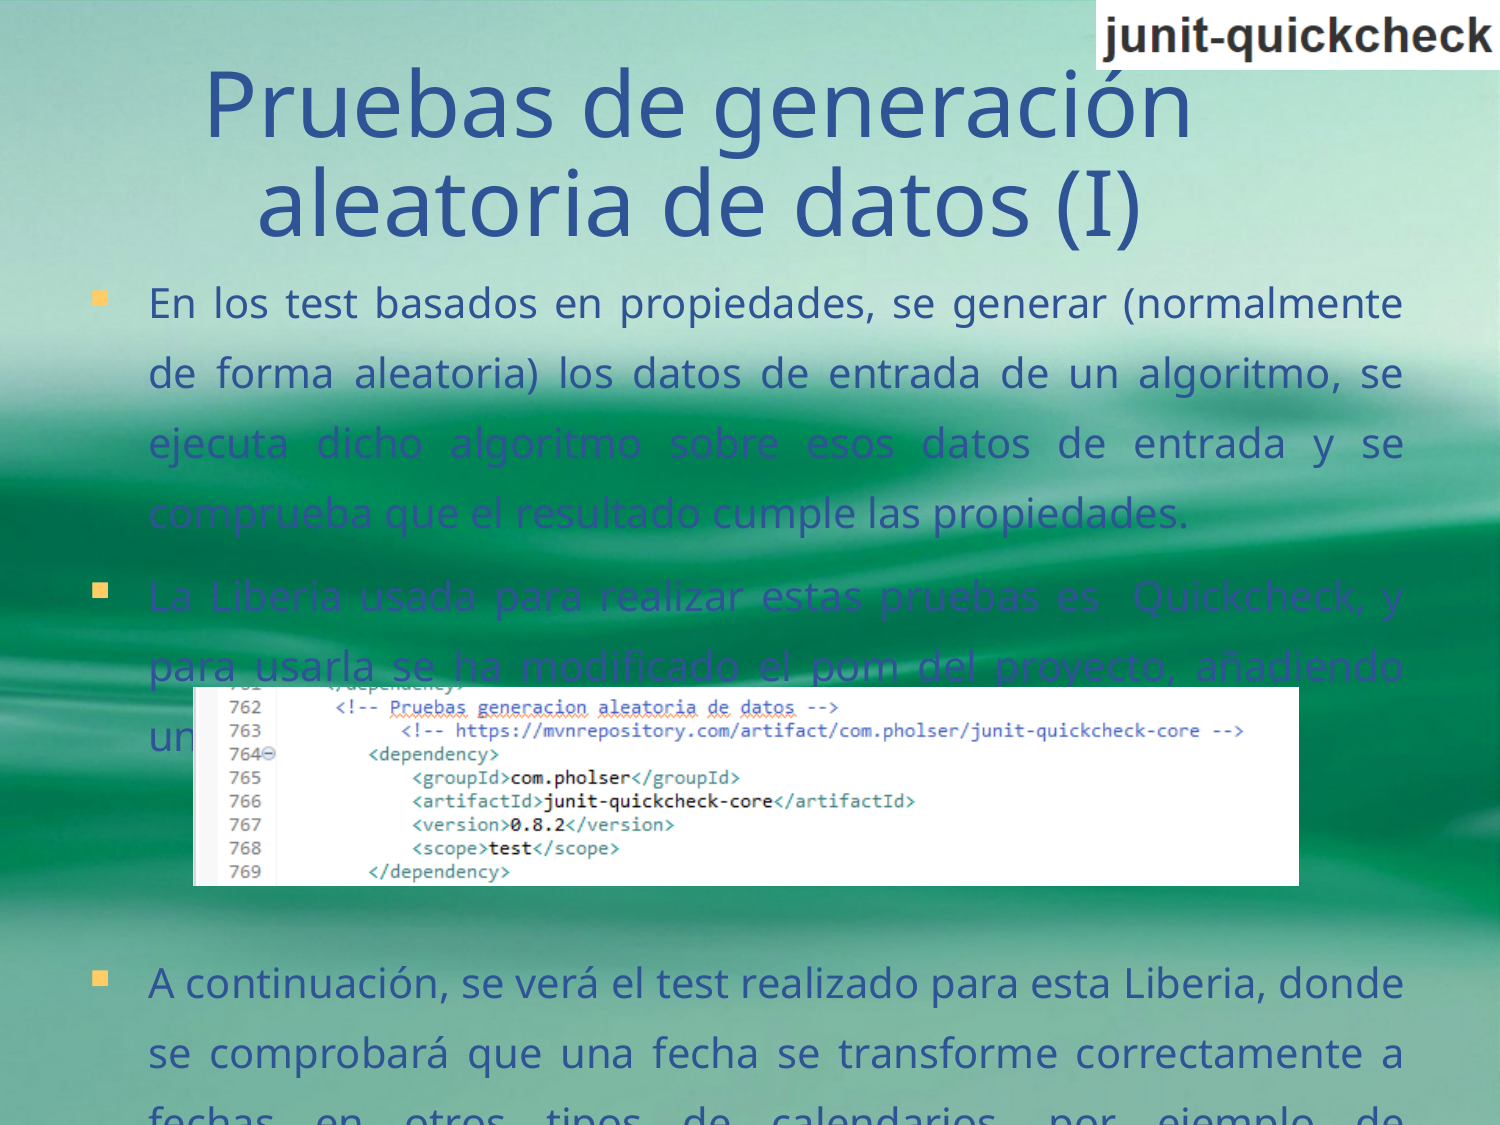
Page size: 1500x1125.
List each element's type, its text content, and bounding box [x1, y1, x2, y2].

picture [193, 687, 1299, 886]
list En los test basados en propiedades, se generar (normalmente de forma aleatoria) los datos de entrada de un algoritmo, se ejecuta dicho algoritmo sobre esos datos de entrada y se comprueba que el resultado cumple las propiedades. La Liberia usada para realizar estas pruebas es Quickcheck, y para usarla se ha modificado el pom del proyecto, añadiendo una dependencia. A continuación, se verá el test realizado para esta Liberia, donde se comprobará que una fecha se transforme correctamente a fechas en otros tipos de calendarios, por ejemplo de Gregoriano al Budista. [0, 249, 1421, 1125]
picture [0, 0, 1500, 1125]
title Pruebas de generación aleatoria de datos (I) [64, 60, 1336, 249]
